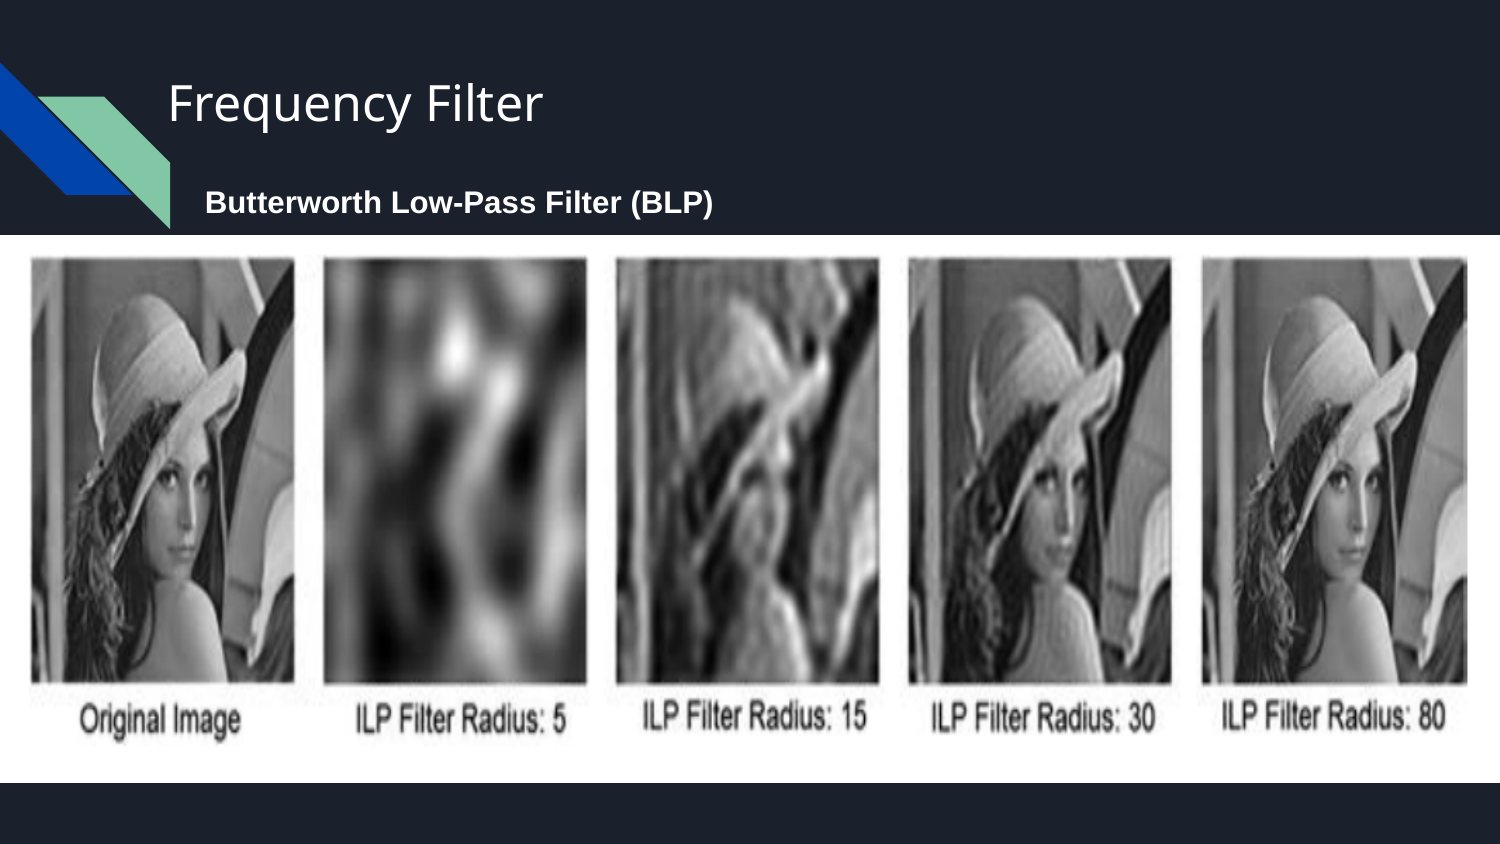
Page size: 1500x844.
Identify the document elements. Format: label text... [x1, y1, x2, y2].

title Frequency Filter [152, 56, 1006, 207]
text_box Butterworth Low-Pass Filter (BLP) [189, 167, 753, 234]
picture [0, 235, 1500, 783]
